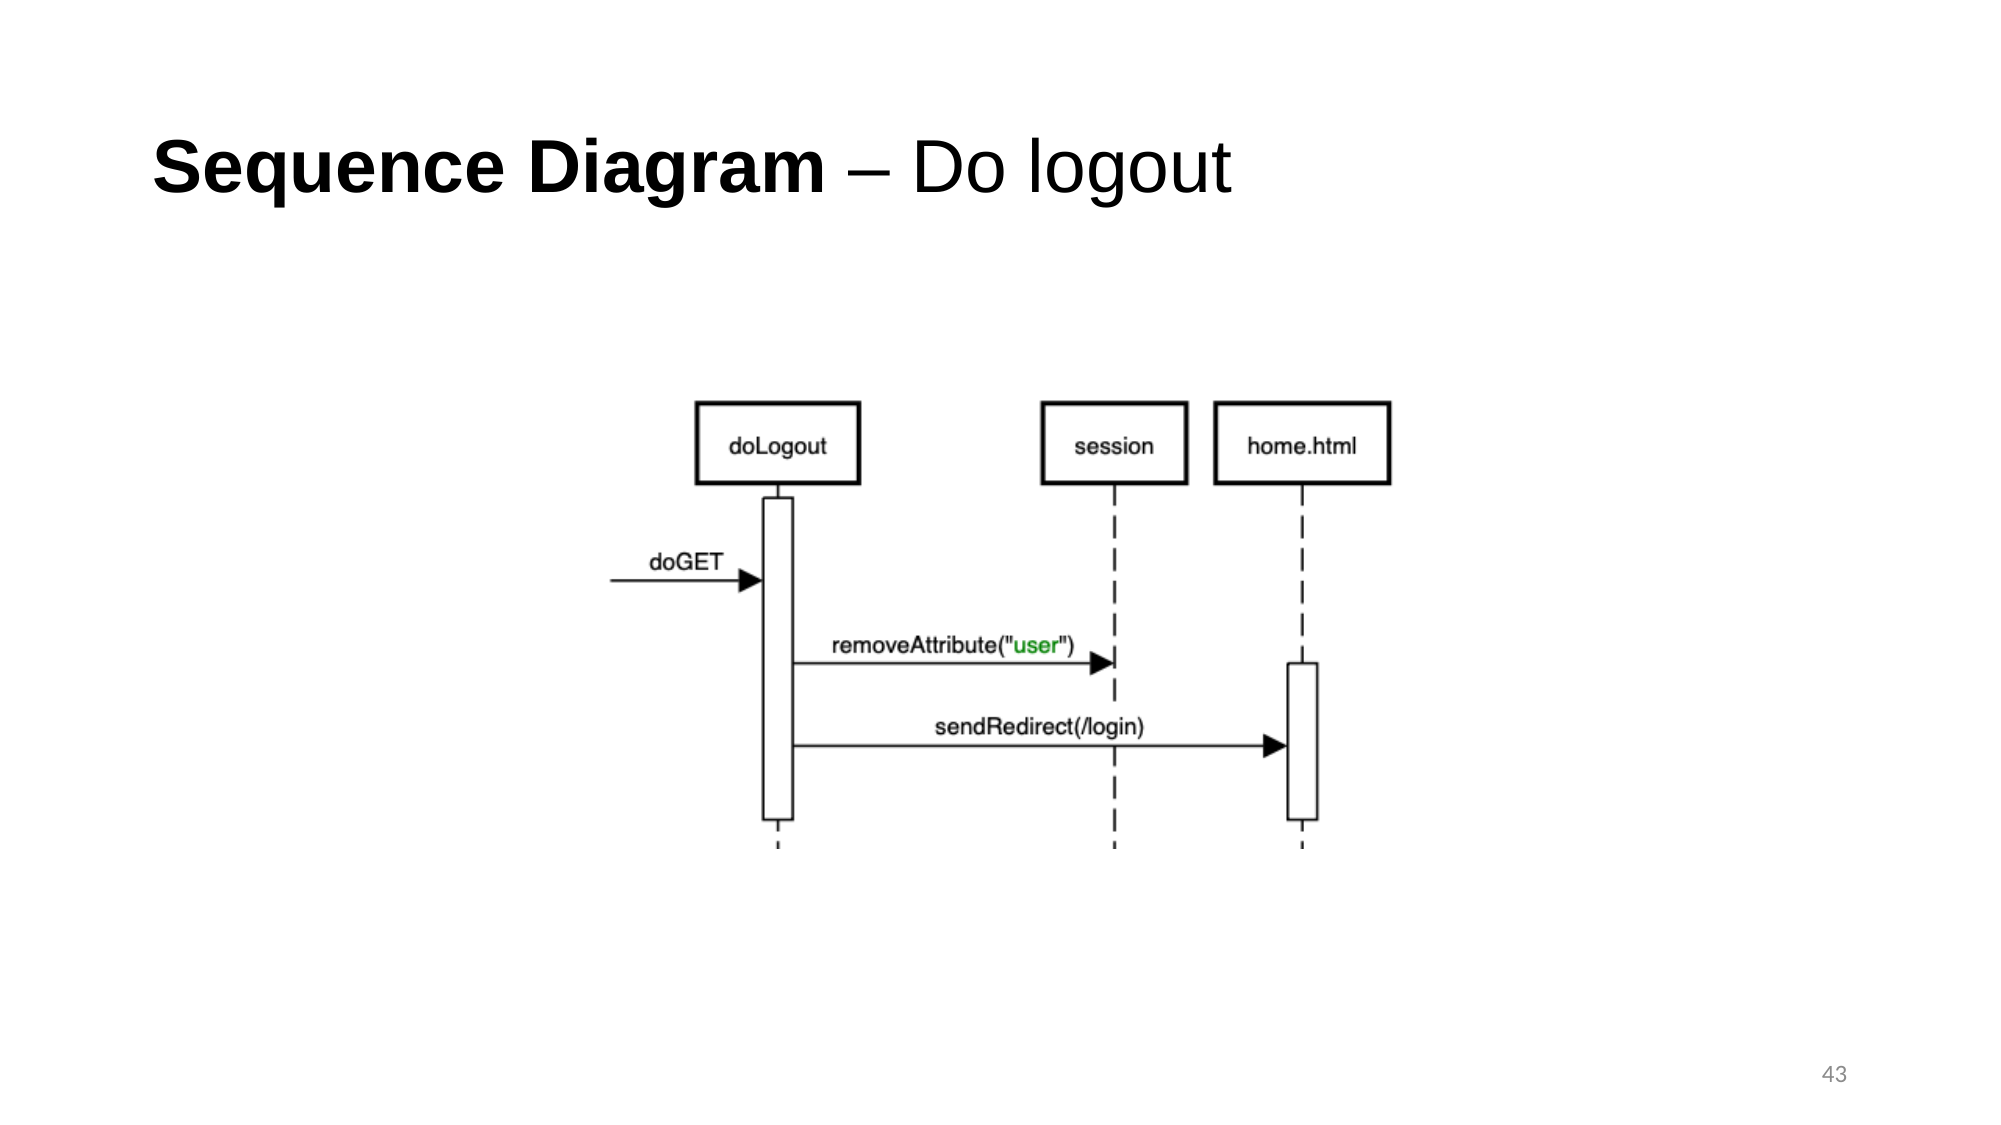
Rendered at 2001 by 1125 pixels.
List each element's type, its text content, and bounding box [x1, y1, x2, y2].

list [596, 366, 1404, 849]
slide_number 43 [1412, 1042, 1863, 1103]
title Sequence Diagram – Do logout [137, 59, 1863, 278]
